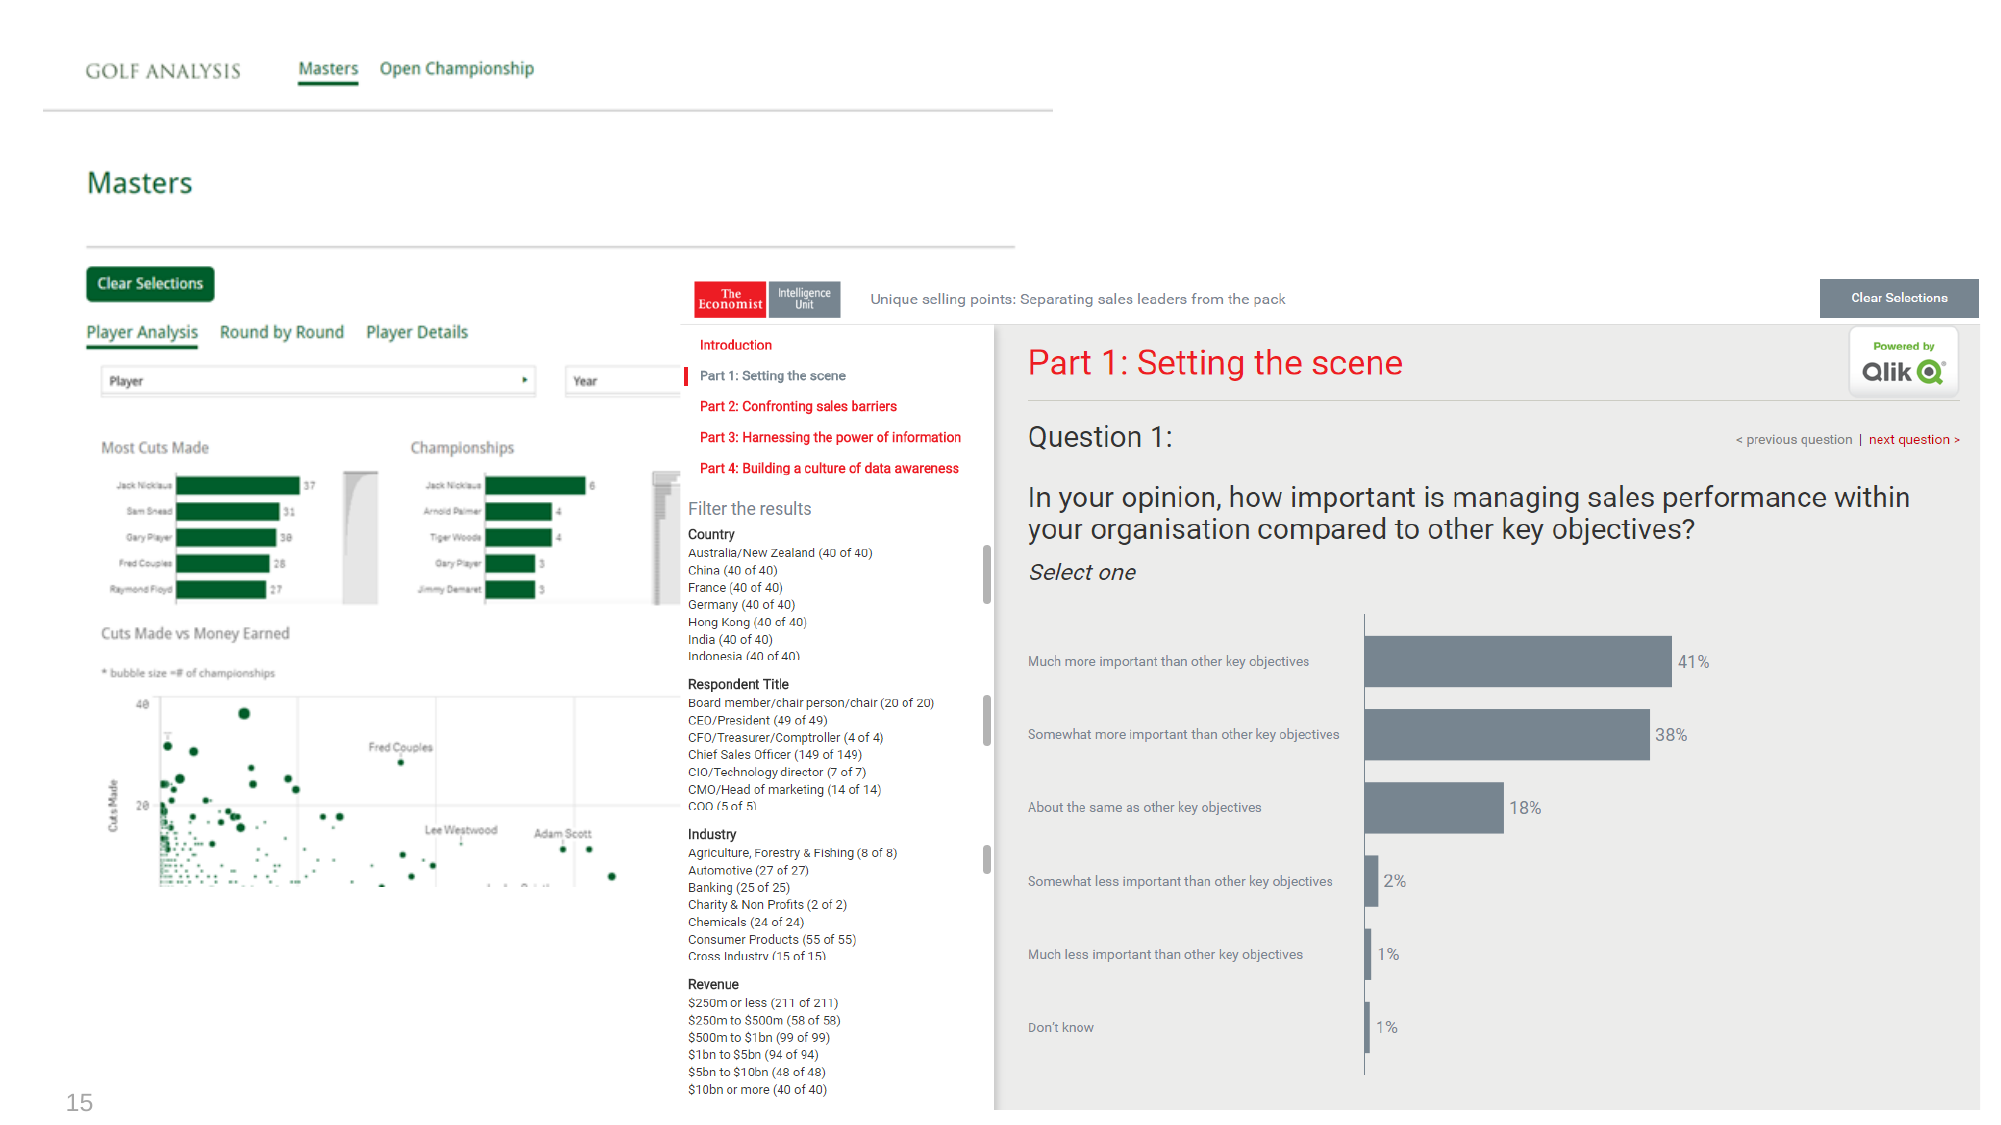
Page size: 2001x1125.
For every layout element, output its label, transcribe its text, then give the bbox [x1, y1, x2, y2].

slide_number 15 [50, 1085, 169, 1118]
picture [43, 39, 1981, 1110]
